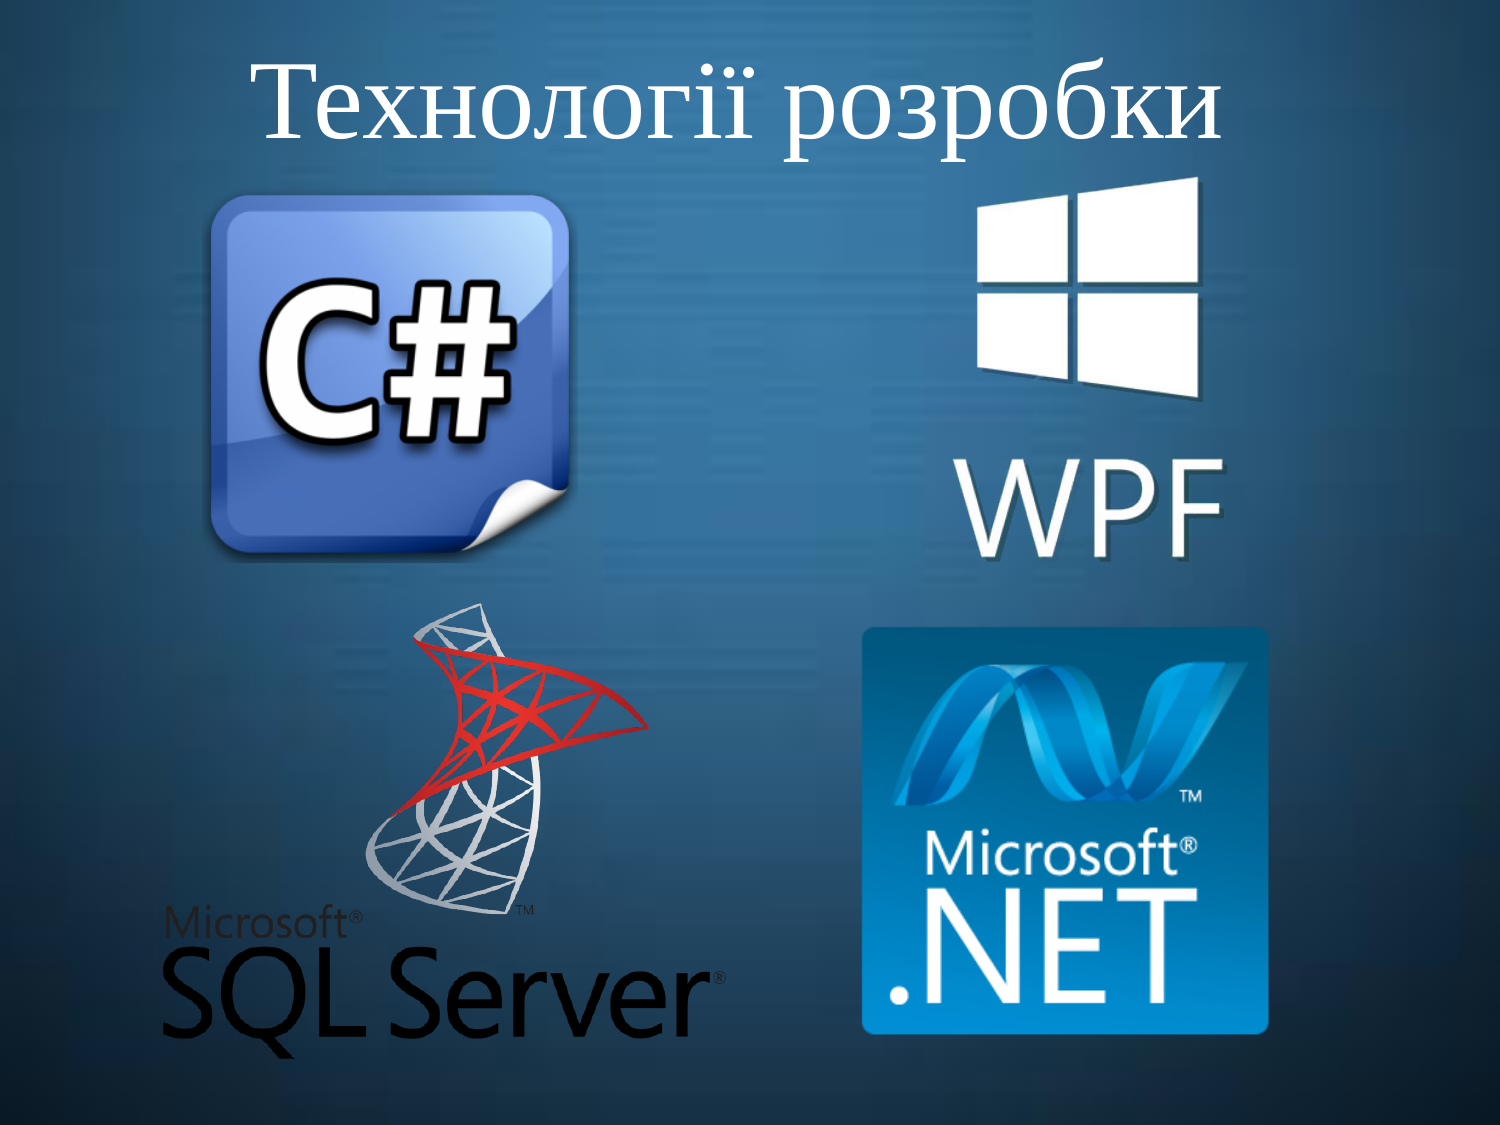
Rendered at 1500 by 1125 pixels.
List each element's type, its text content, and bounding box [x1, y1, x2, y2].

text_box Технології розробки [62, 0, 707, 188]
picture [0, 0, 1500, 1125]
